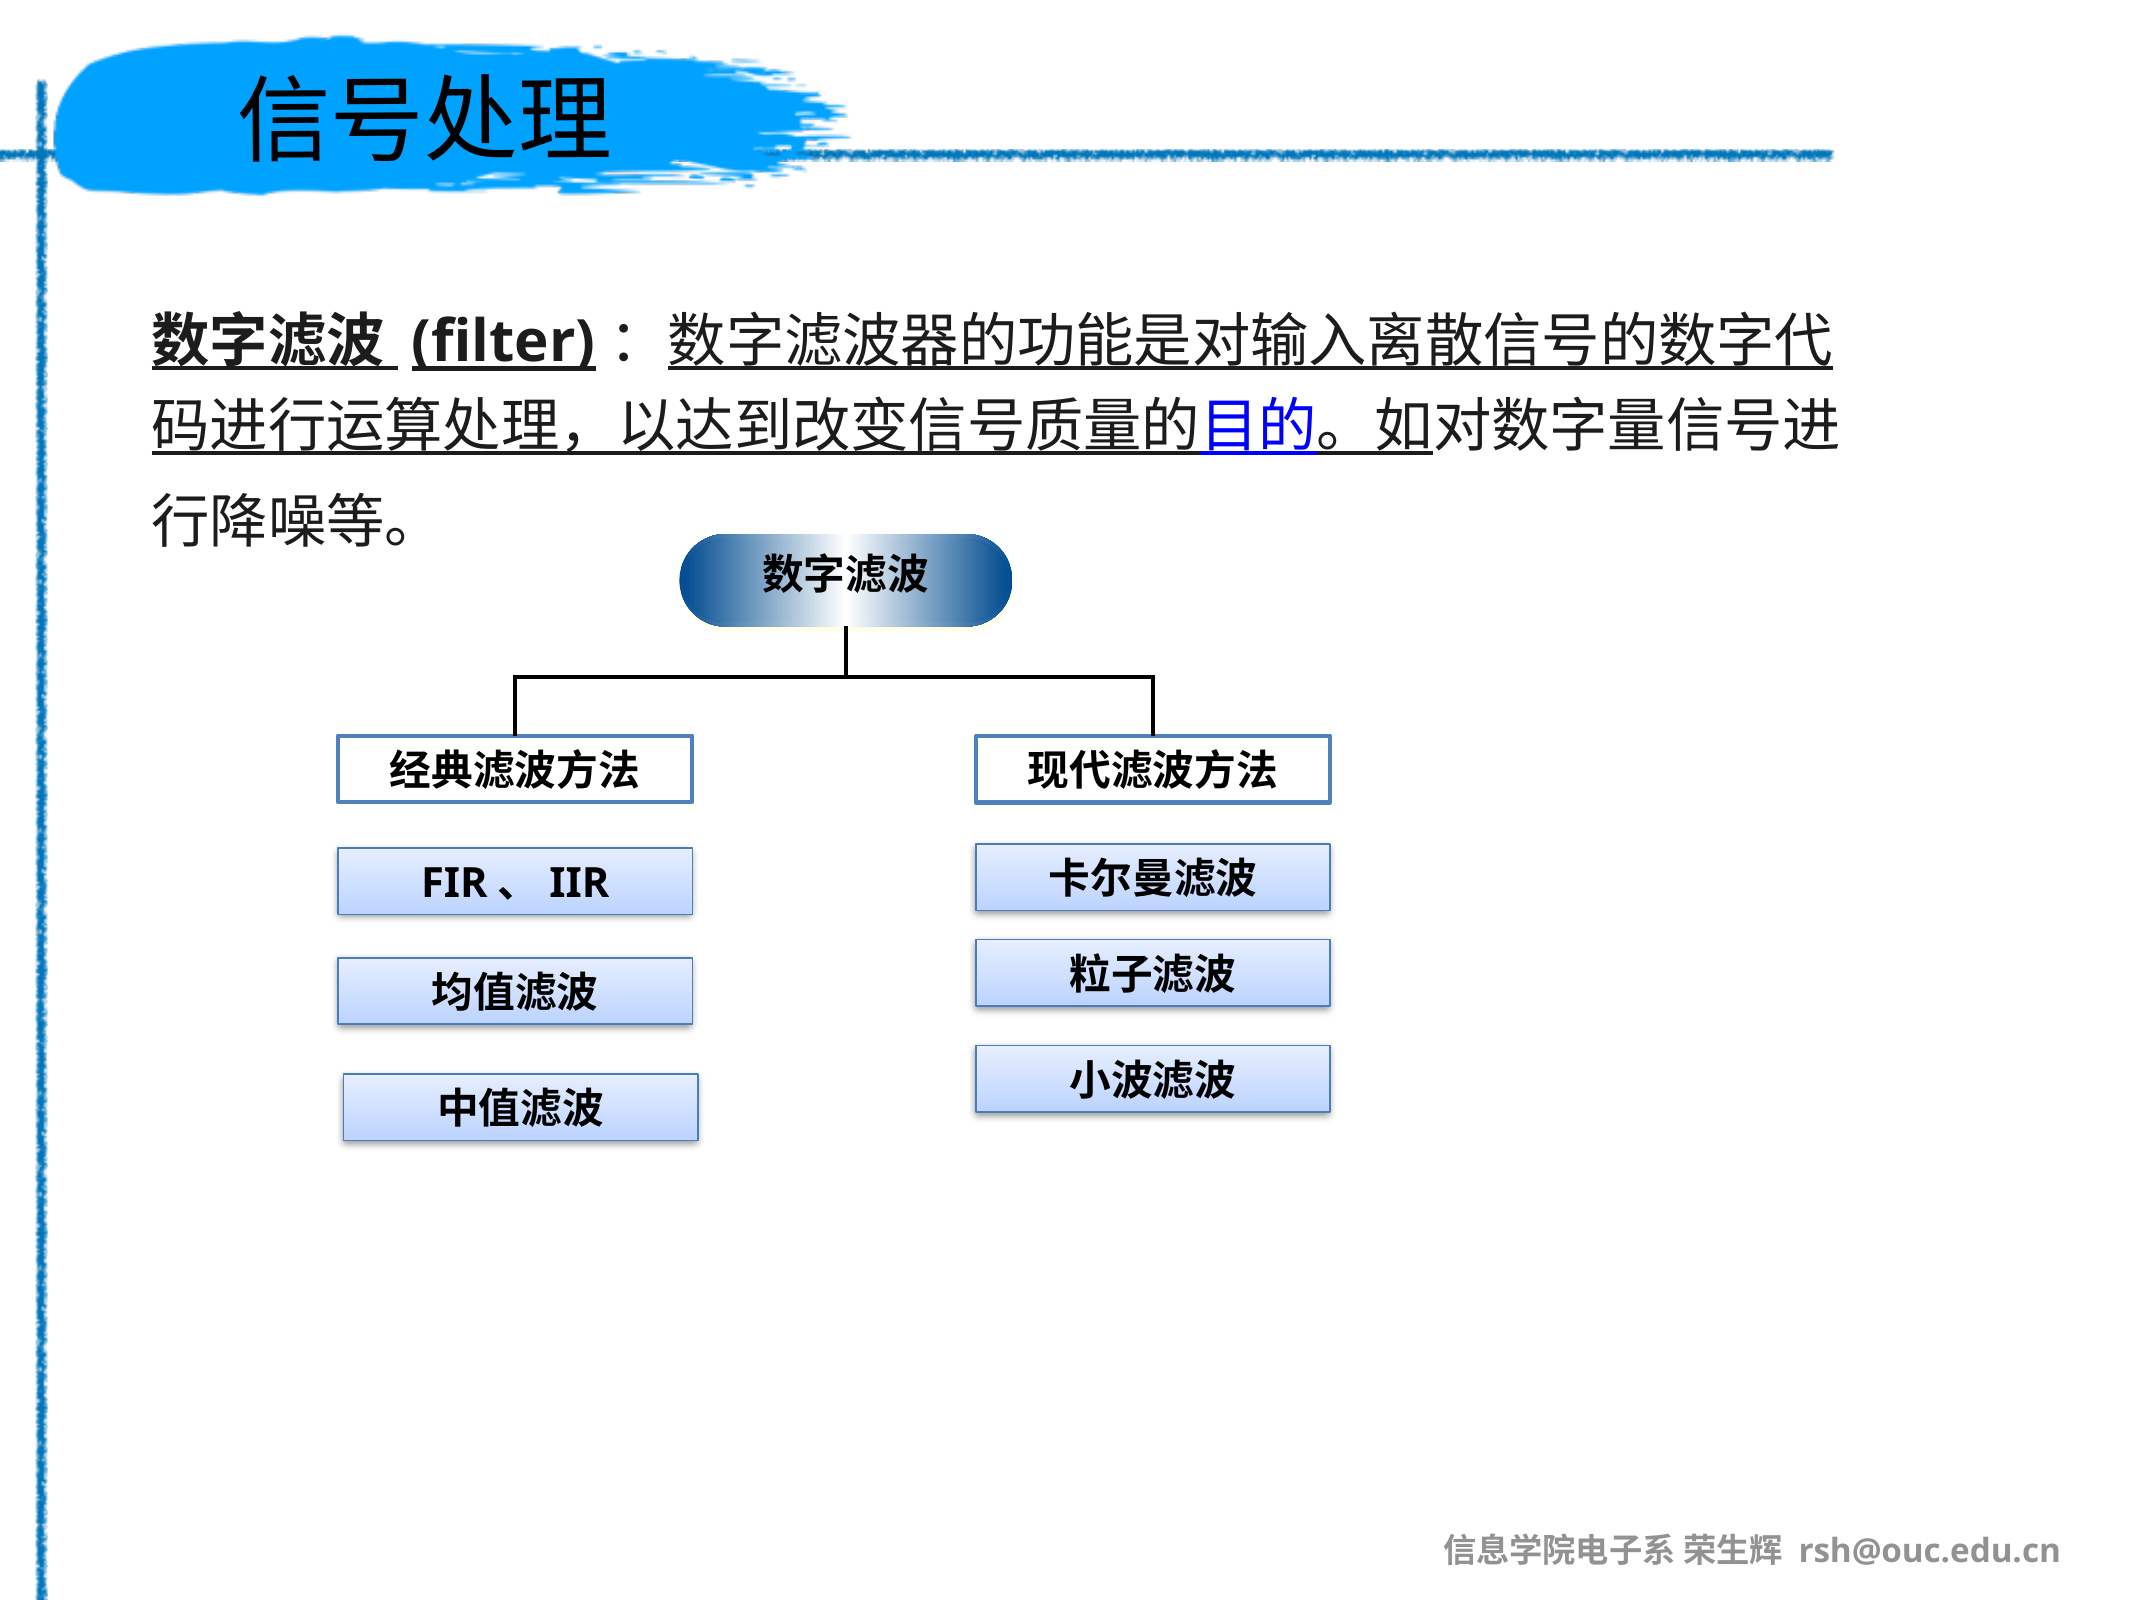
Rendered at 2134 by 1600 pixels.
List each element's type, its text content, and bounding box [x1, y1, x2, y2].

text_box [337, 847, 693, 916]
text_box 数字滤波 (filter)：数字滤波器的功能是对输入离散信号的数字代码进行运算处理，以达到改变信号质量的目的。如对数字量信号进行降噪等。 [144, 284, 1855, 562]
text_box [343, 1069, 699, 1145]
picture [0, 32, 59, 1600]
text_box [846, 676, 1154, 731]
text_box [337, 731, 693, 806]
text_box [515, 676, 846, 731]
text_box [975, 1041, 1331, 1117]
title 信号处理 [58, 22, 791, 210]
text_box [337, 957, 693, 1025]
picture [790, 32, 1841, 200]
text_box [975, 731, 1331, 806]
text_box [975, 934, 1331, 1011]
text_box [679, 533, 1013, 627]
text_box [975, 839, 1331, 916]
